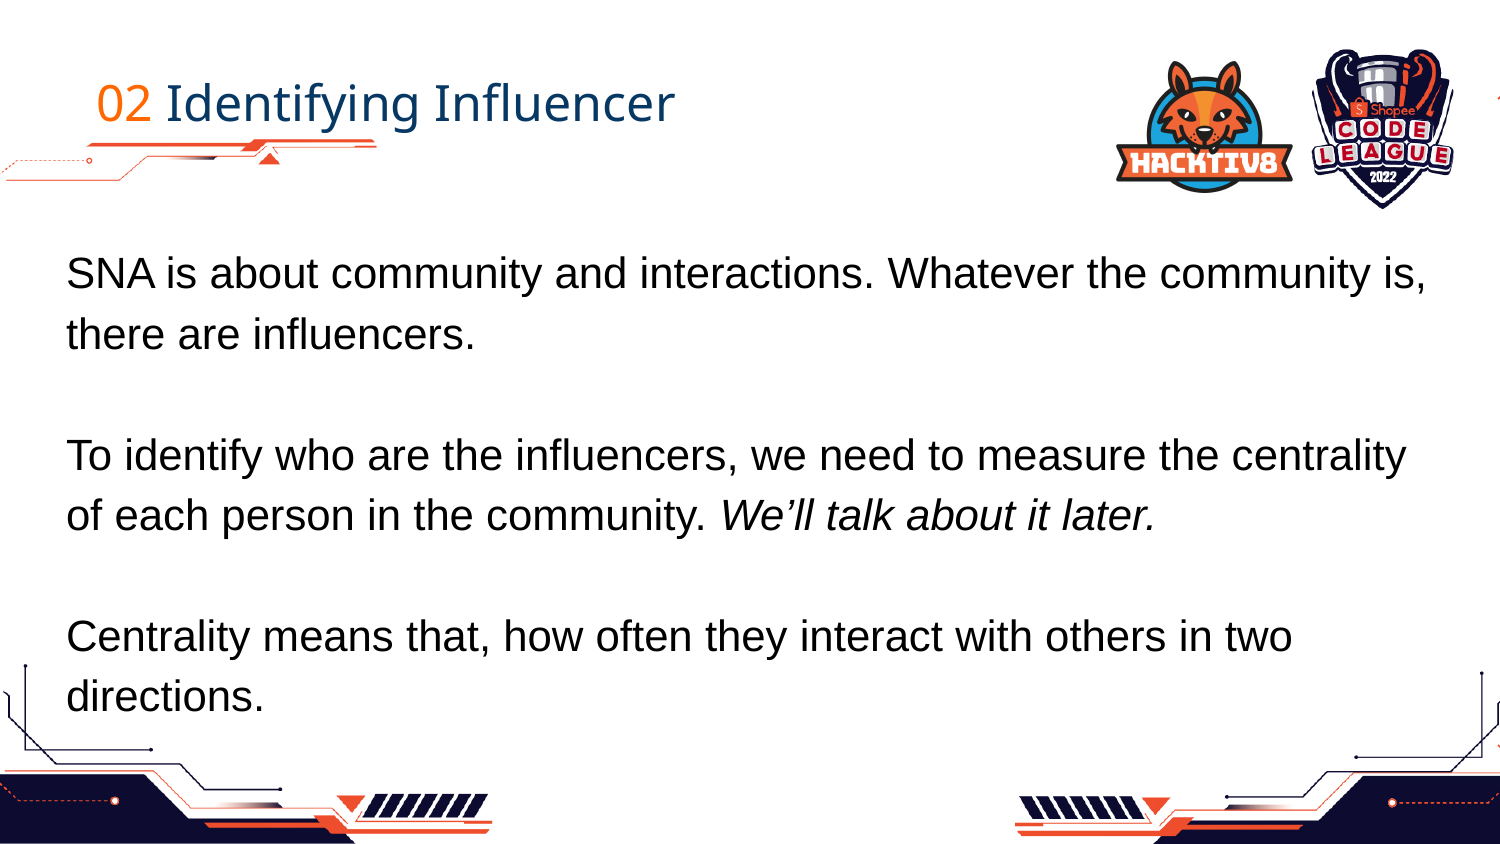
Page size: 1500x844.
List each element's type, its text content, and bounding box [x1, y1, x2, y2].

list SNA is about community and interactions. Whatever the community is, there are influencers. To identify who are the influencers, we need to measure the centrality of each person in the community. We’ll talk about it later. Centrality means that, how often they interact with others in two directions. [51, 222, 1449, 750]
text_box 02 Identifying Influencer [81, 56, 693, 147]
picture [0, 0, 1500, 844]
